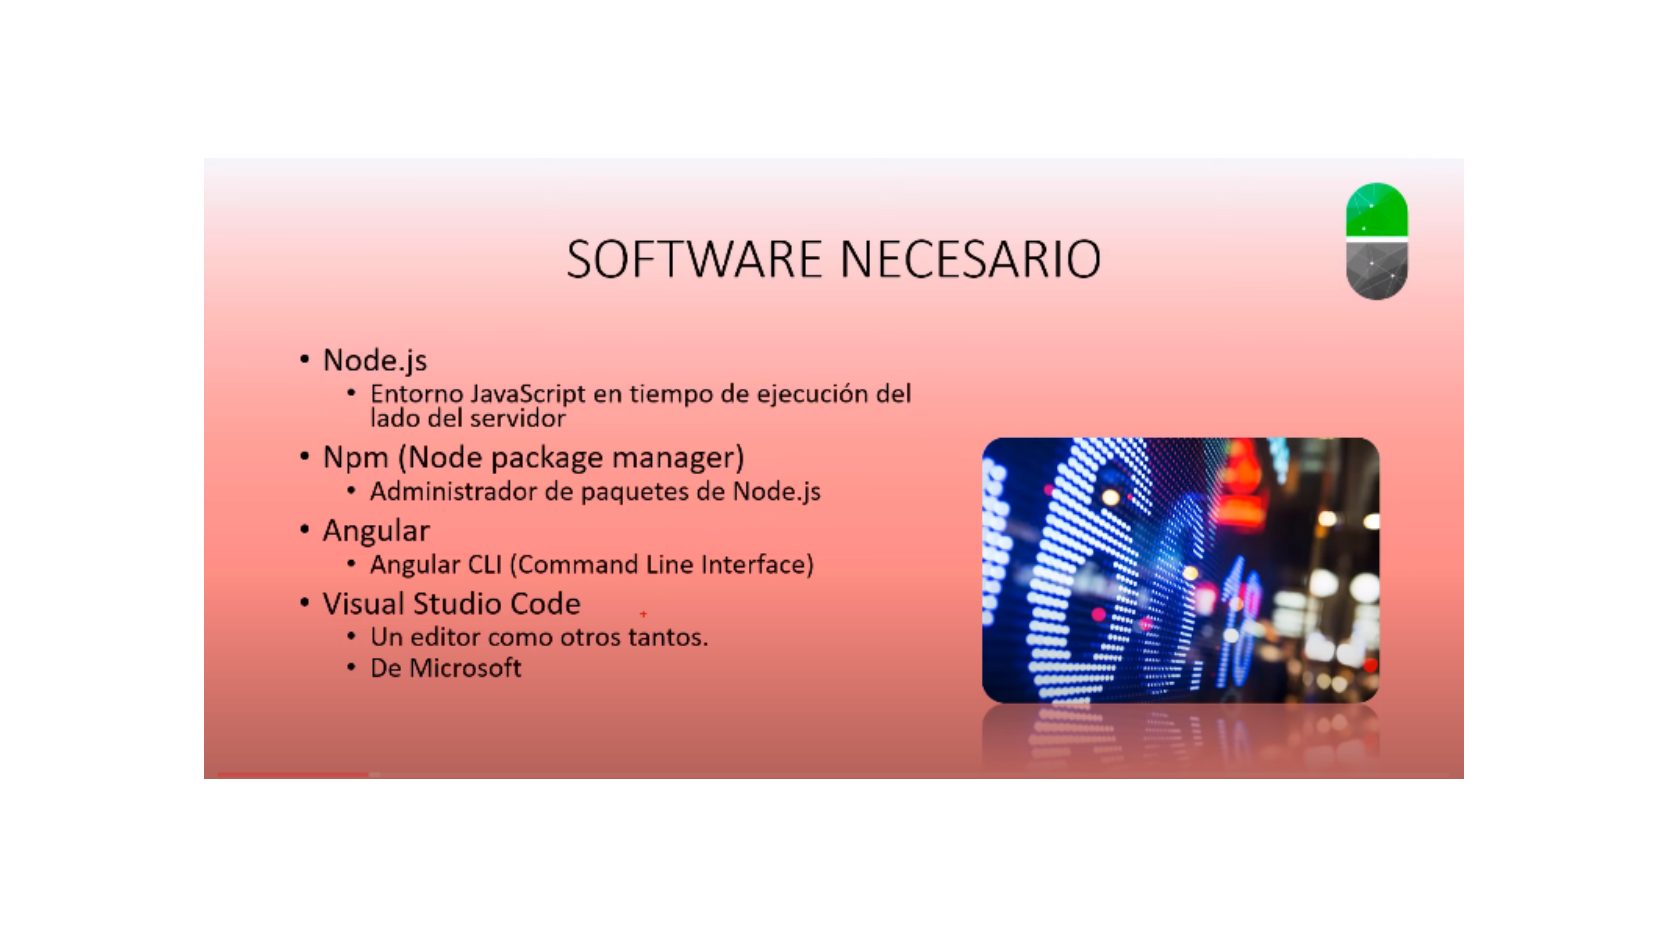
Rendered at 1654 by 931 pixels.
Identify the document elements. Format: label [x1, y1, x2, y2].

picture [203, 158, 1464, 779]
